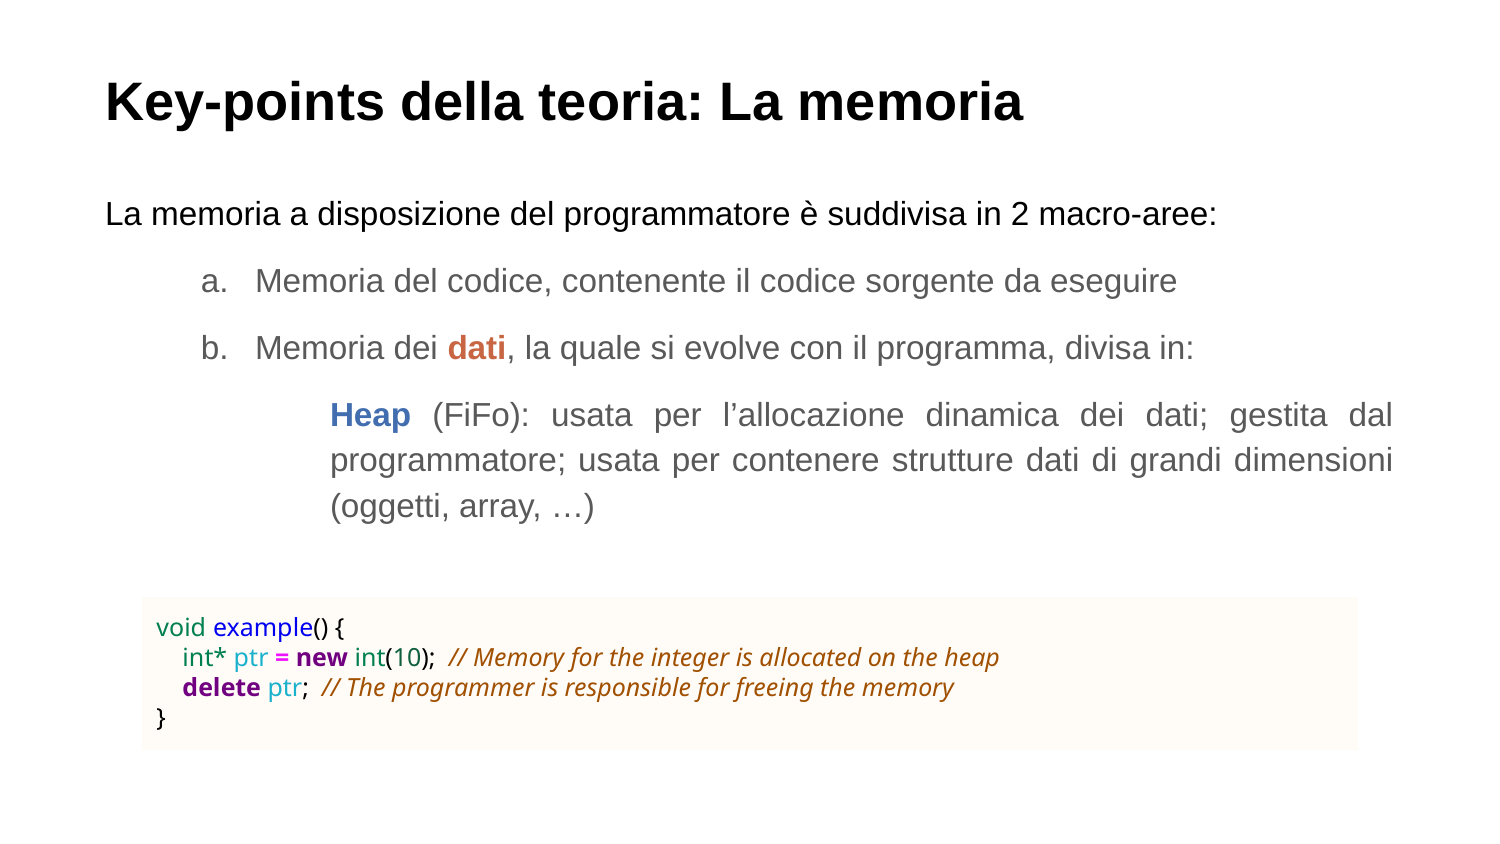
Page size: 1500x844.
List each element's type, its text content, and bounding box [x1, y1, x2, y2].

title Key-points della teoria: La memoria [105, 66, 1395, 186]
list La memoria a disposizione del programmatore è suddivisa in 2 macro-aree: Memoria del codice, contenente il codice sorgente da eseguire Memoria dei dati, la quale si evolve con il programma, divisa in: Heap (FiFo): usata per l’allocazione dinamica dei dati; gestita dal programmatore; usata per contenere strutture dati di grandi dimensioni (oggetti, array, …) [105, 186, 1395, 796]
text_box void example() { int* ptr = new int(10); // Memory for the integer is allocated on the heap delete ptr; // The programmer is responsible for freeing the memory } [141, 596, 1359, 751]
